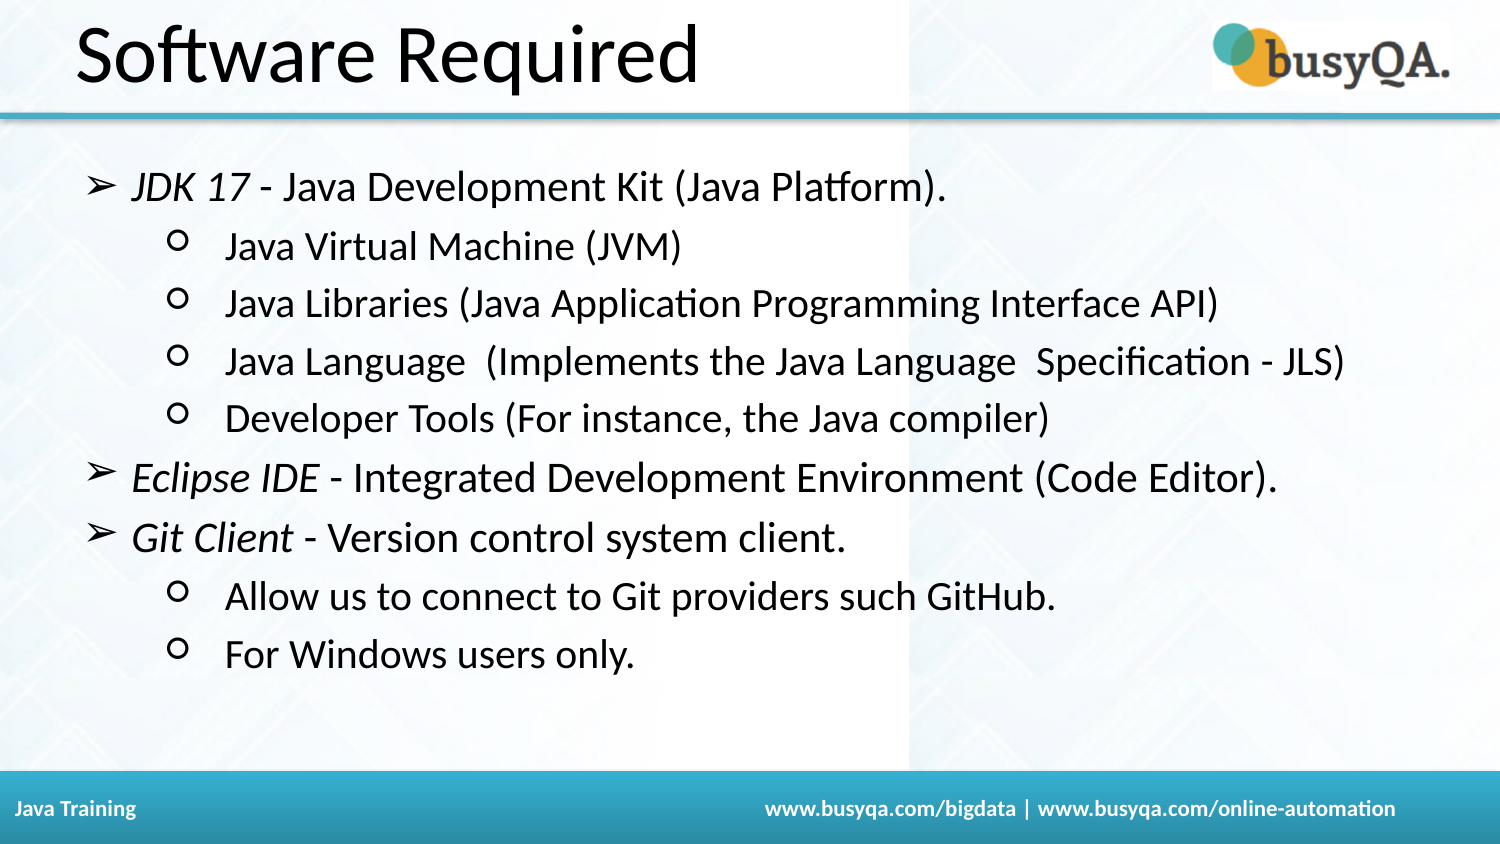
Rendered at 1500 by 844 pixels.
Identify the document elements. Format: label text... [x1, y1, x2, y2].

text_box JDK 17 - Java Development Kit (Java Platform). Java Virtual Machine (JVM) Java Libraries (Java Application Programming Interface API) Java Language (Implements the Java Language Specification - JLS) Developer Tools (For instance, the Java compiler) Eclipse IDE - Integrated Development Environment (Code Editor). Git Client - Version control system client. Allow us to connect to Git providers such GitHub. For Windows users only. [59, 142, 1419, 769]
picture [0, 0, 1500, 113]
text_box Software Required [59, 14, 720, 103]
picture [0, 119, 1500, 772]
